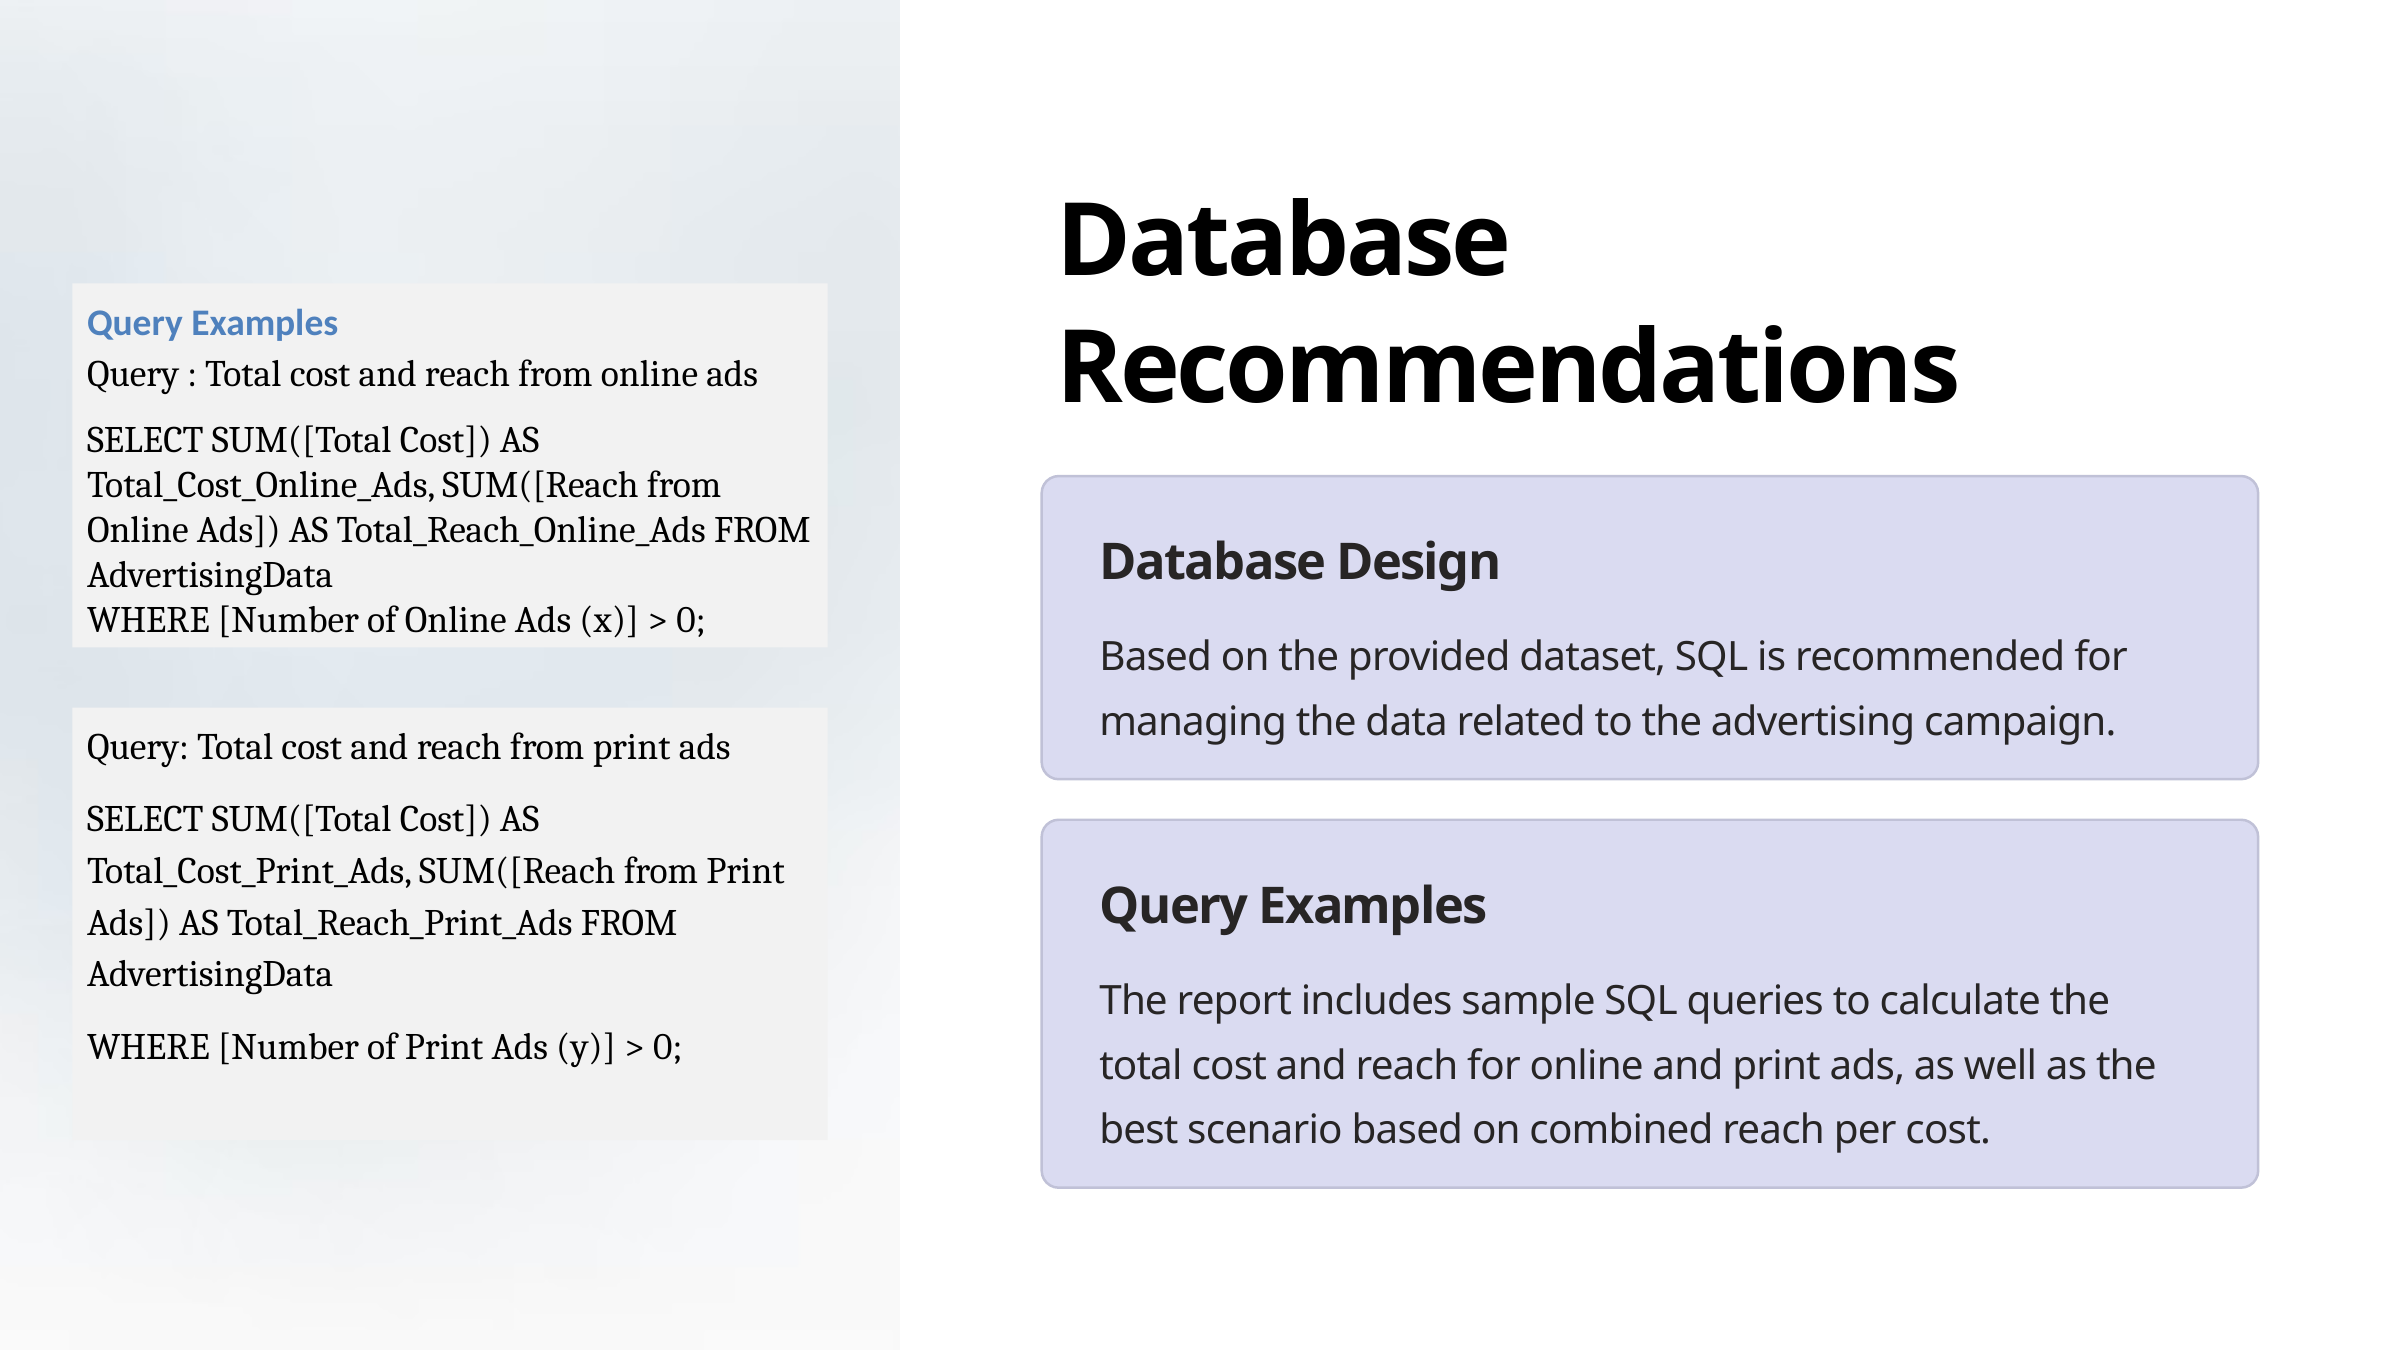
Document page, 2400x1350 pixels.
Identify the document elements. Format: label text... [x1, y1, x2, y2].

text_box Database Design [1084, 519, 1591, 583]
text_box The report includes sample SQL queries to calculate the total cost and reach for online and print ads, as well as the best scenario based on combined reach per cost. [1084, 950, 2216, 1145]
text_box Based on the provided dataset, SQL is recommended for managing the data related to the advertising campaign. [1084, 606, 2216, 737]
text_box Database Recommendations [1041, 162, 2259, 416]
text_box [900, 0, 2400, 1350]
text_box Query Examples [1084, 862, 1591, 926]
picture [0, 0, 900, 1350]
text_box [1041, 476, 2259, 780]
text_box [1041, 819, 2259, 1188]
